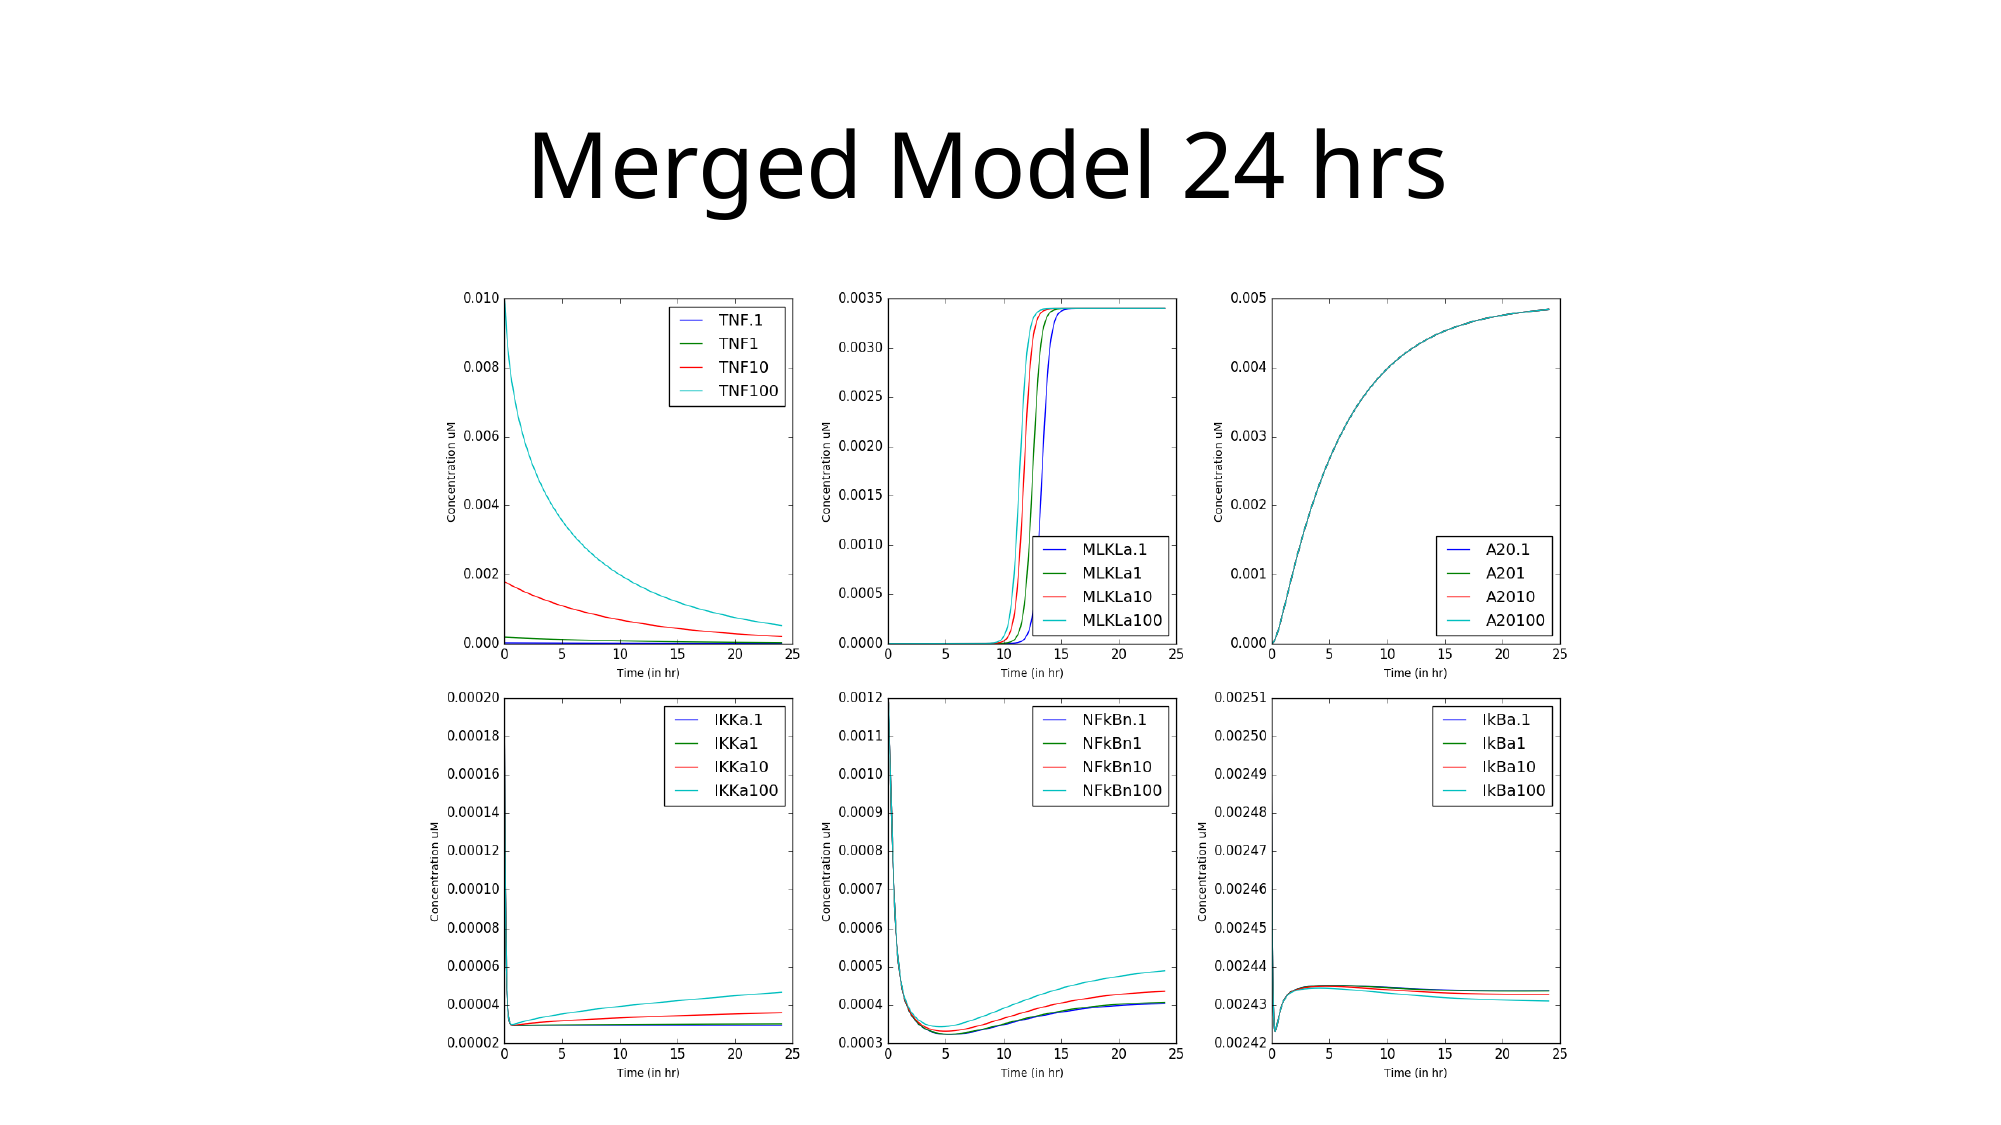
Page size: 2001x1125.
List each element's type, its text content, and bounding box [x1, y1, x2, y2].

title Merged Model 24 hrs [137, 59, 1863, 278]
picture [417, 277, 1582, 1091]
